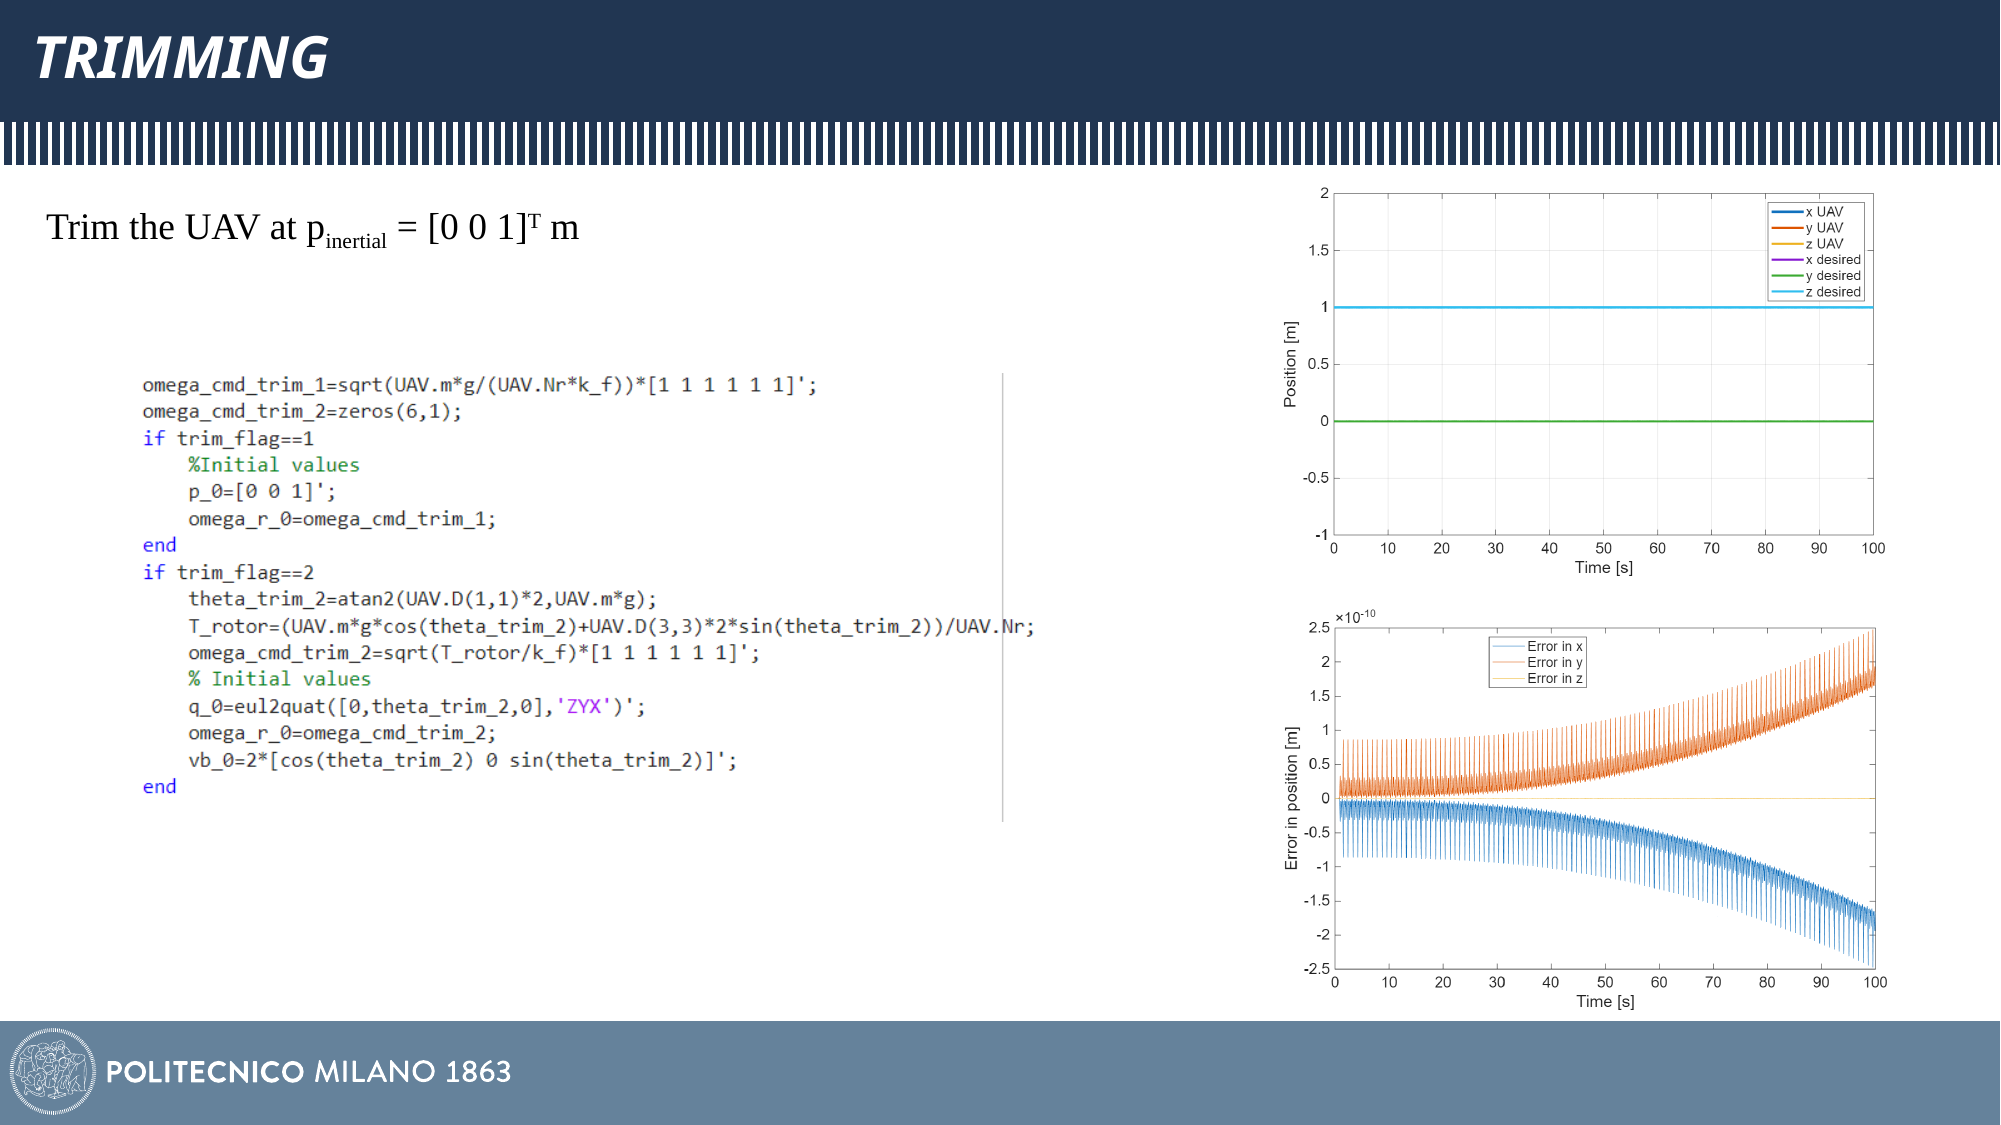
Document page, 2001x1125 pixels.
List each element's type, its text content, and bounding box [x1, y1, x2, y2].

picture [1282, 186, 1886, 577]
picture [114, 373, 1111, 823]
picture [1283, 608, 1888, 1011]
text_box Trim the UAV at pinertial = [0 0 1]T m [31, 194, 718, 261]
title TRIMMING [17, 14, 1161, 104]
